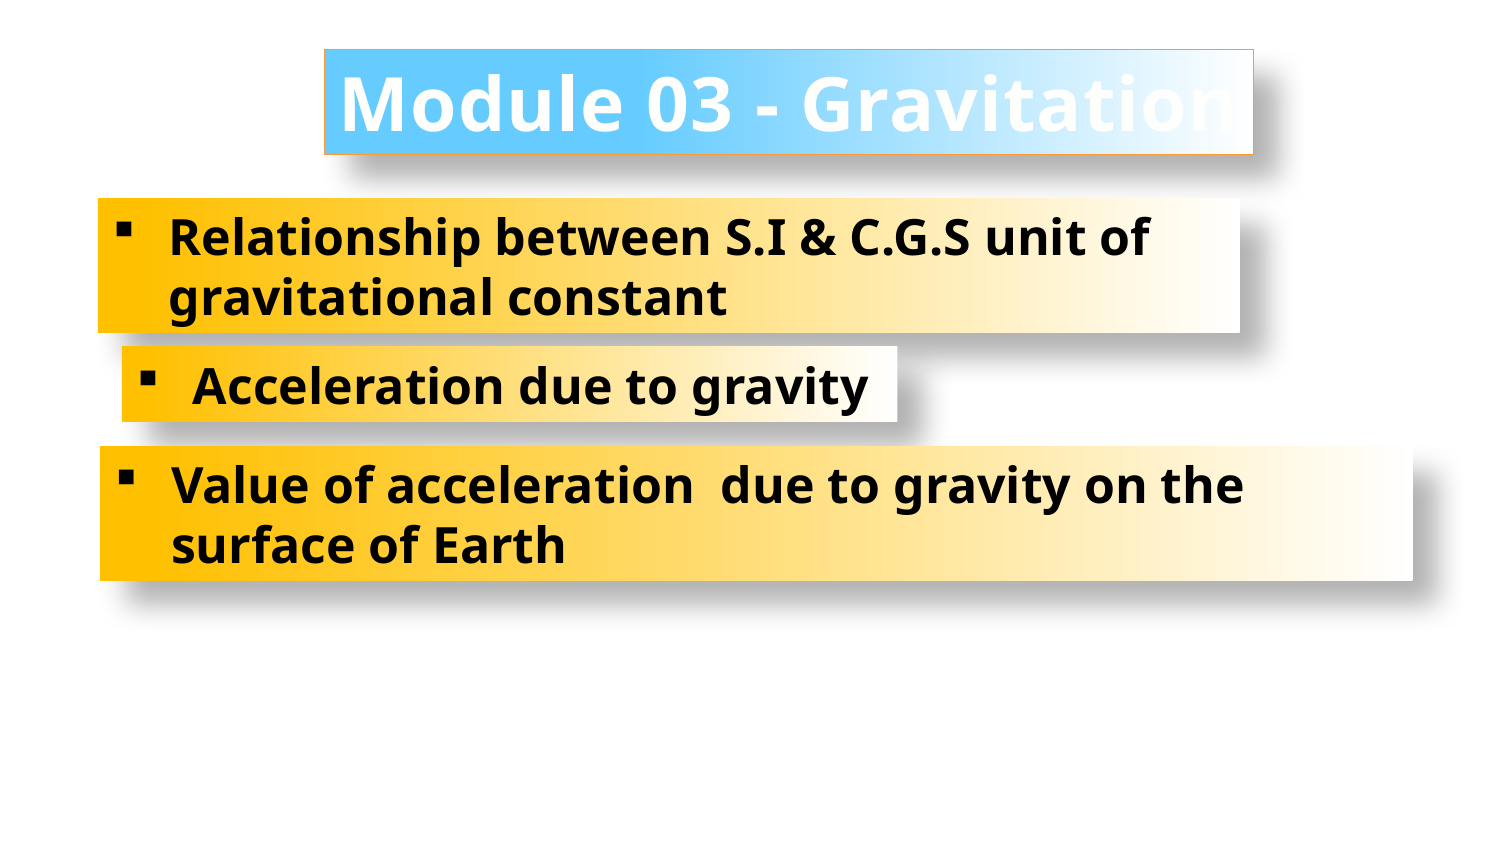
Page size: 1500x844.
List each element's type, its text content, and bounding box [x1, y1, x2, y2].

text_box Module 03 - Gravitation [324, 49, 1254, 155]
text_box Value of acceleration due to gravity on the surface of Earth [99, 446, 1413, 581]
text_box Relationship between S.I & C.G.S unit of gravitational constant [97, 198, 1240, 333]
text_box Acceleration due to gravity [121, 346, 898, 422]
